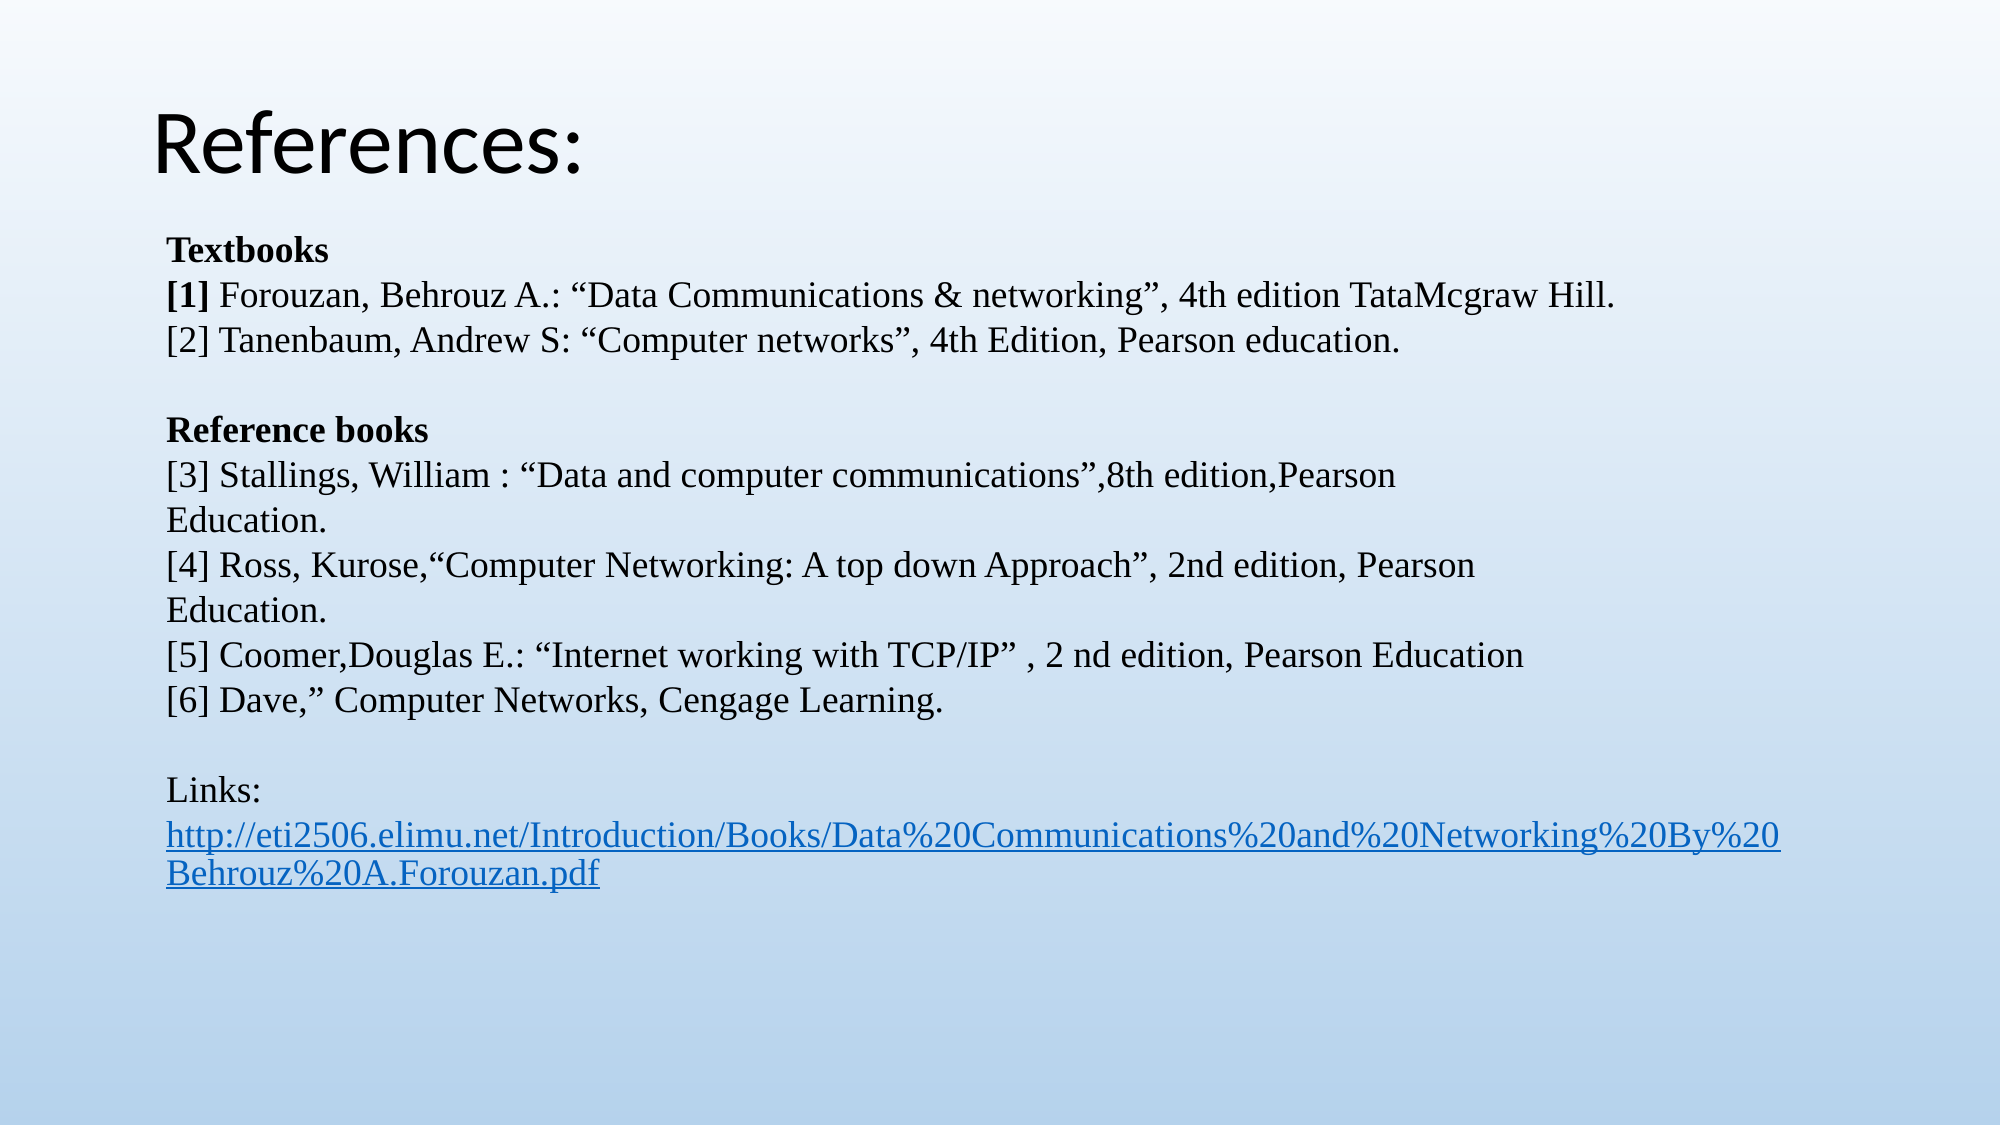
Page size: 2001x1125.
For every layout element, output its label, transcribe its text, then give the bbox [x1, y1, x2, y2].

text_box Textbooks [1] Forouzan, Behrouz A.: “Data Communications & networking”, 4th edition TataMcgraw Hill. [2] Tanenbaum, Andrew S: “Computer networks”, 4th Edition, Pearson education. Reference books [3] Stallings, William : “Data and computer communications”,8th edition,Pearson Education. [4] Ross, Kurose,“Computer Networking: A top down Approach”, 2nd edition, Pearson Education. [5] Coomer,Douglas E.: “Internet working with TCP/IP” , 2 nd edition, Pearson Education [6] Dave,” Computer Networks, Cengage Learning. Links: http://eti2506.elimu.net/Introduction/Books/Data%20Communications%20and%20Networking%20By%20Behrouz%20A.Forouzan.pdf [151, 217, 1811, 908]
title References: [137, 34, 1863, 253]
